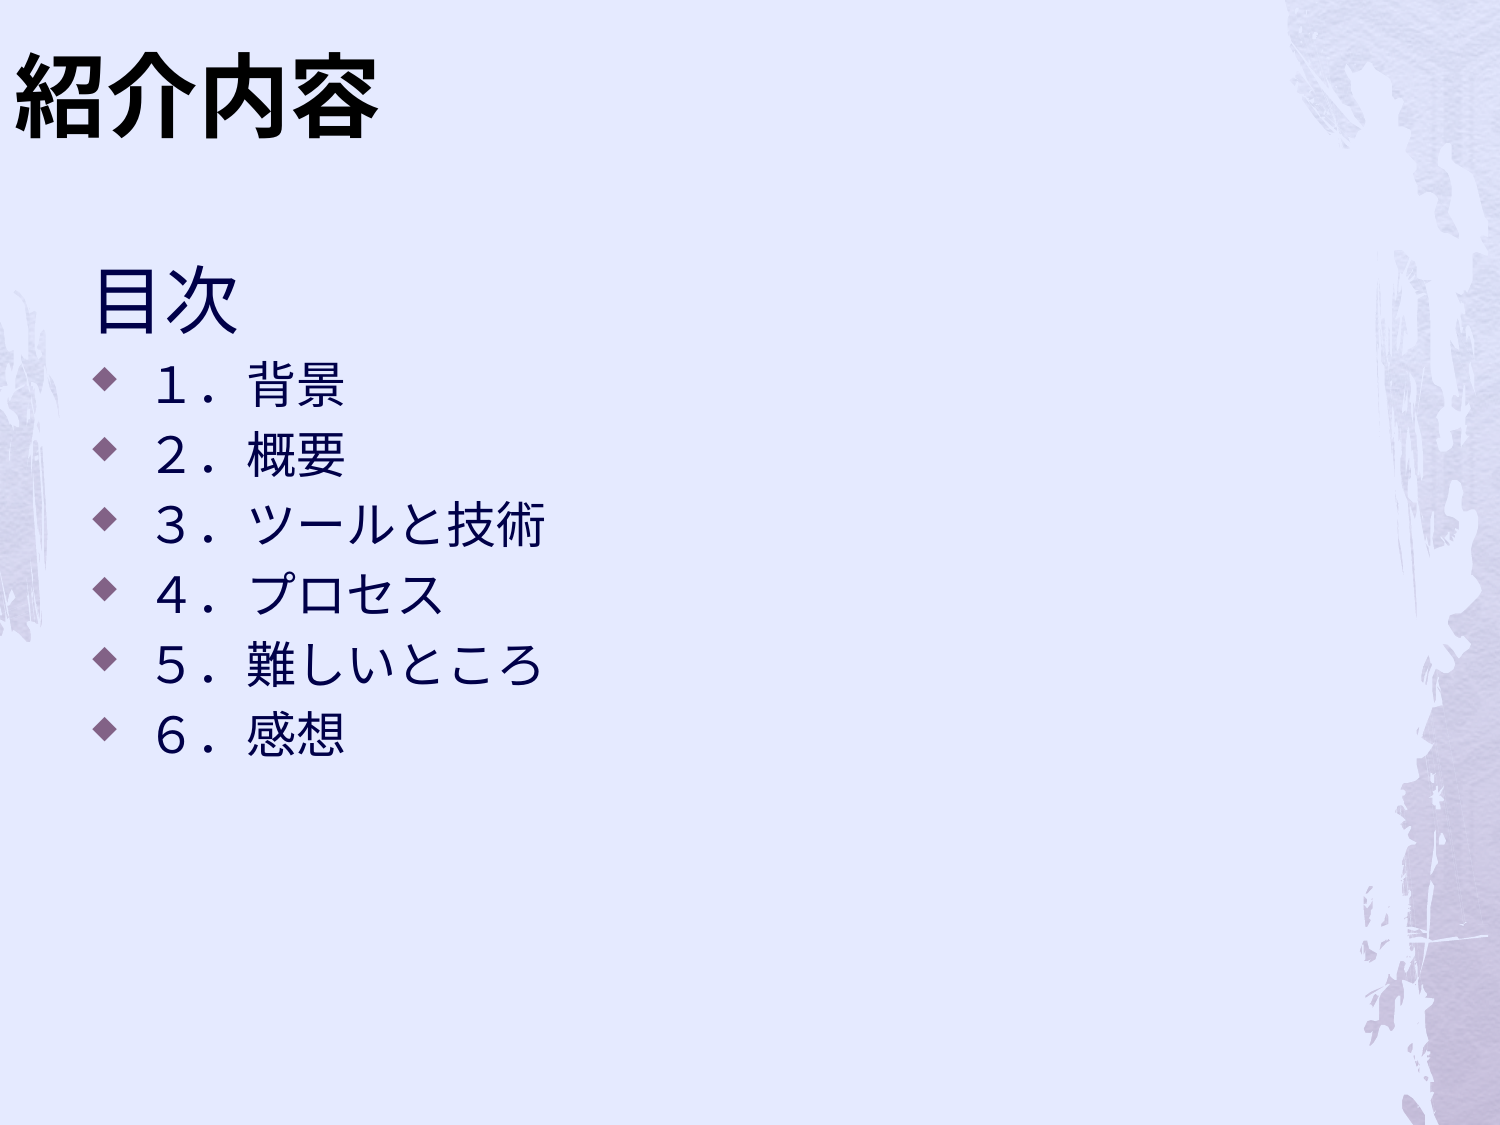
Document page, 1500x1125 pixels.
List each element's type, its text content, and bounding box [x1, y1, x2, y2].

title 紹介内容 [0, 0, 1467, 188]
list 目次 １．背景 ２．概要 ３．ツールと技術 ４．プロセス ５．難しいところ ６．感想 [75, 246, 1425, 989]
